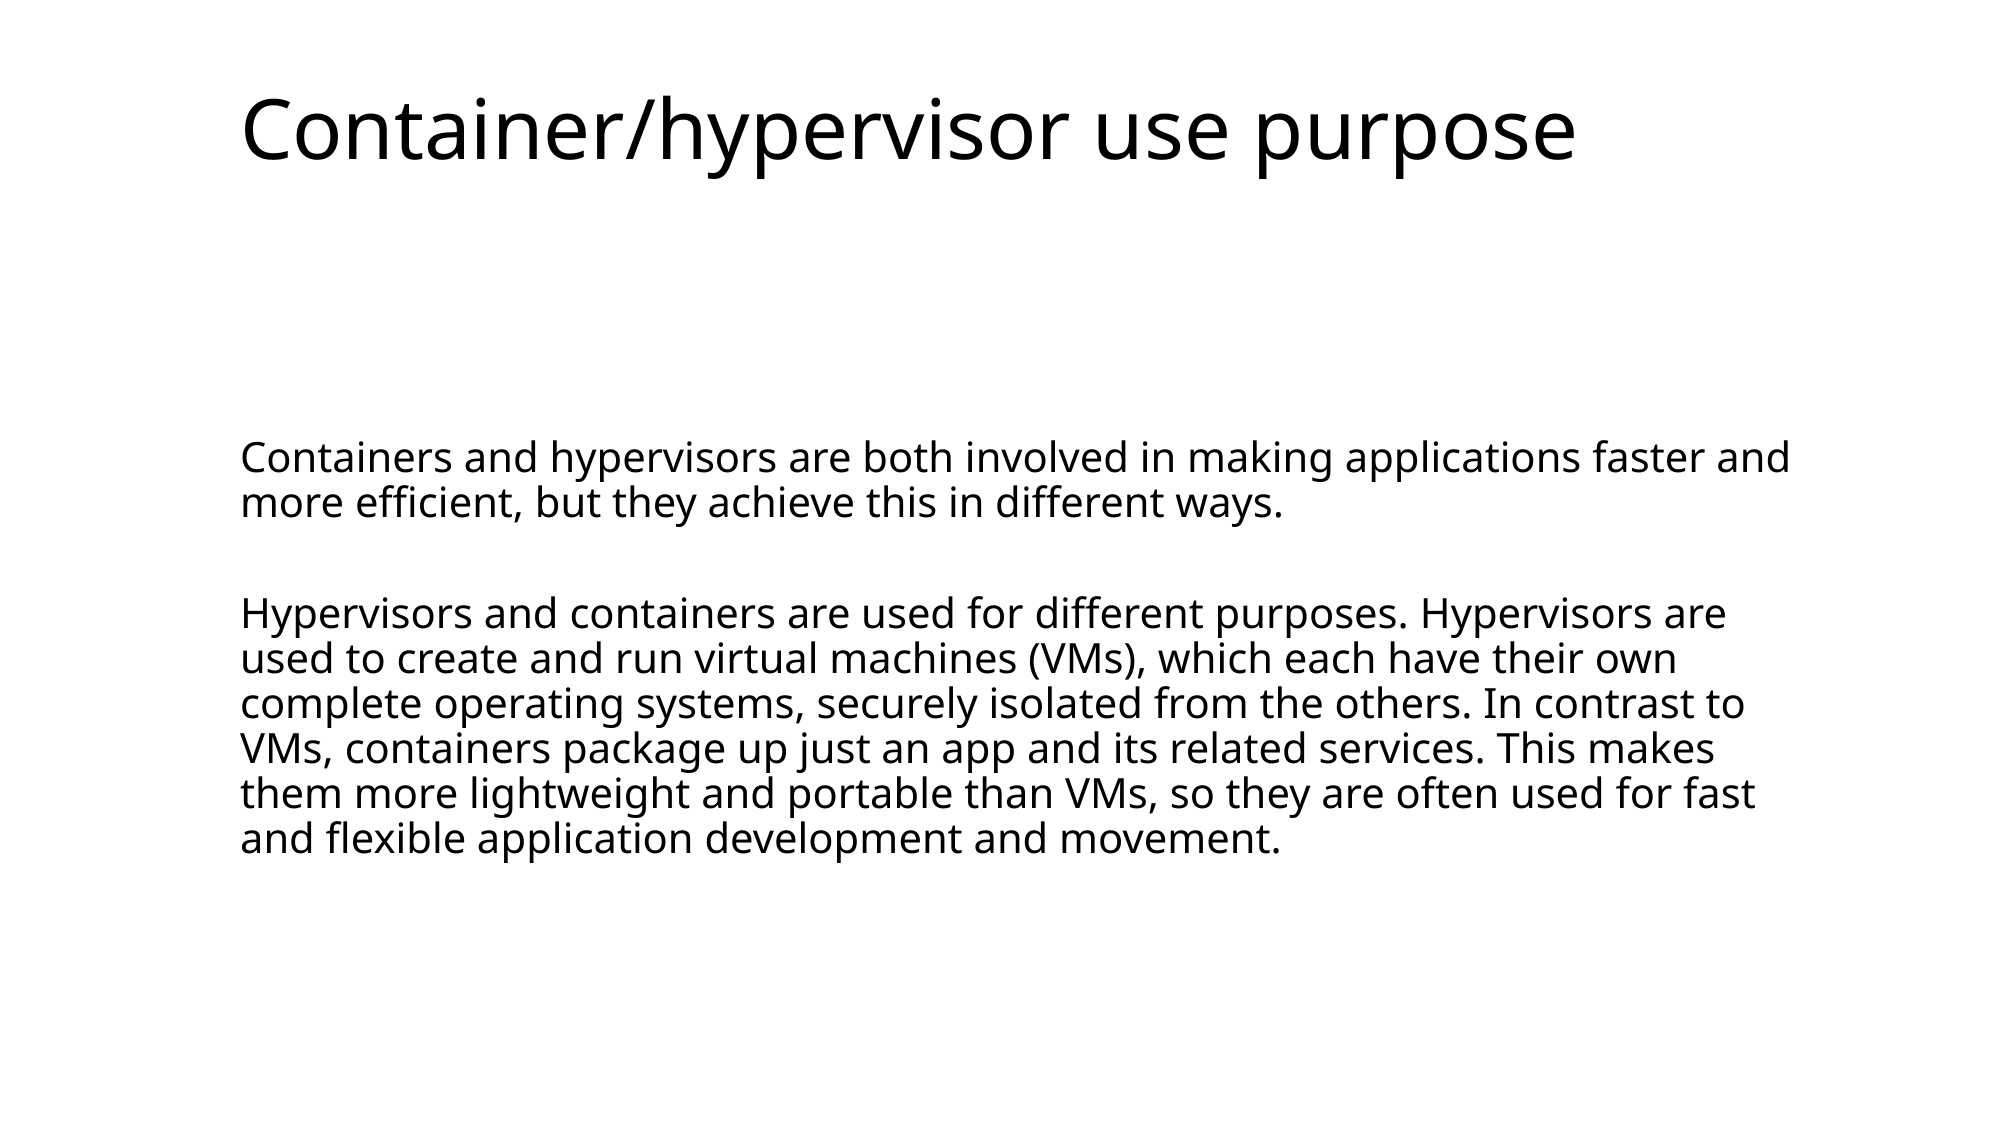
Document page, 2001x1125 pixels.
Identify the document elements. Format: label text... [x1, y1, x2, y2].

list Containers and hypervisors are both involved in making applications faster and more efficient, but they achieve this in different ways. Hypervisors and containers are used for different purposes. Hypervisors are used to create and run virtual machines (VMs), which each have their own complete operating systems, securely isolated from the others. In contrast to VMs, containers package up just an app and its related services. This makes them more lightweight and portable than VMs, so they are often used for fast and flexible application development and movement. [225, 380, 1821, 985]
title Container/hypervisor use purpose [225, 48, 1849, 218]
